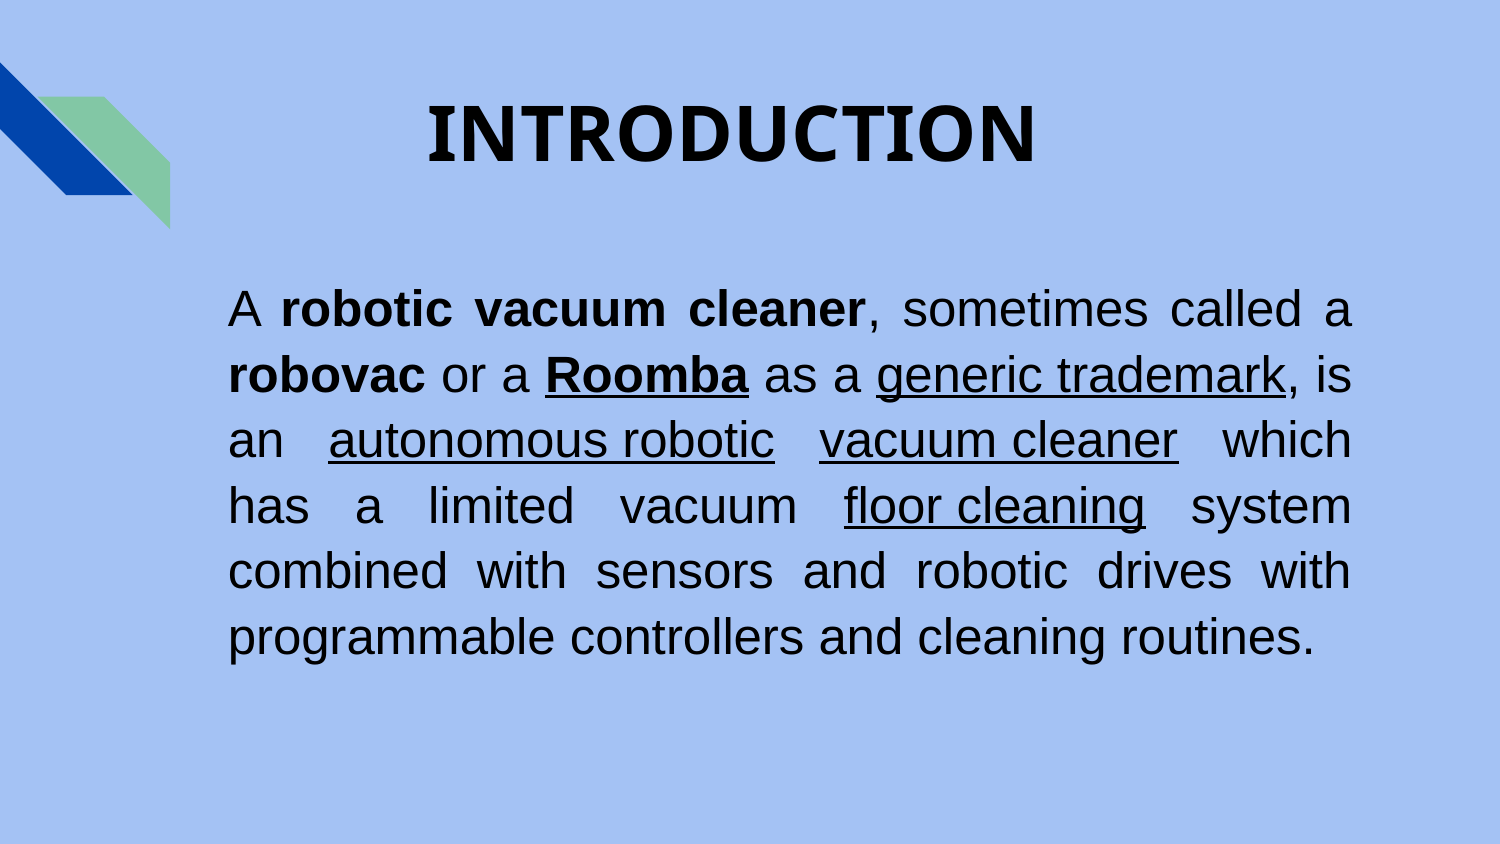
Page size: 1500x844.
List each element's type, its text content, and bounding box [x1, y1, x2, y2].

title INTRODUCTION [212, 64, 1368, 215]
list A robotic vacuum cleaner, sometimes called a robovac or a Roomba as a generic trademark, is an autonomous robotic vacuum cleaner which has a limited vacuum floor cleaning system combined with sensors and robotic drives with programmable controllers and cleaning routines. [212, 257, 1368, 735]
